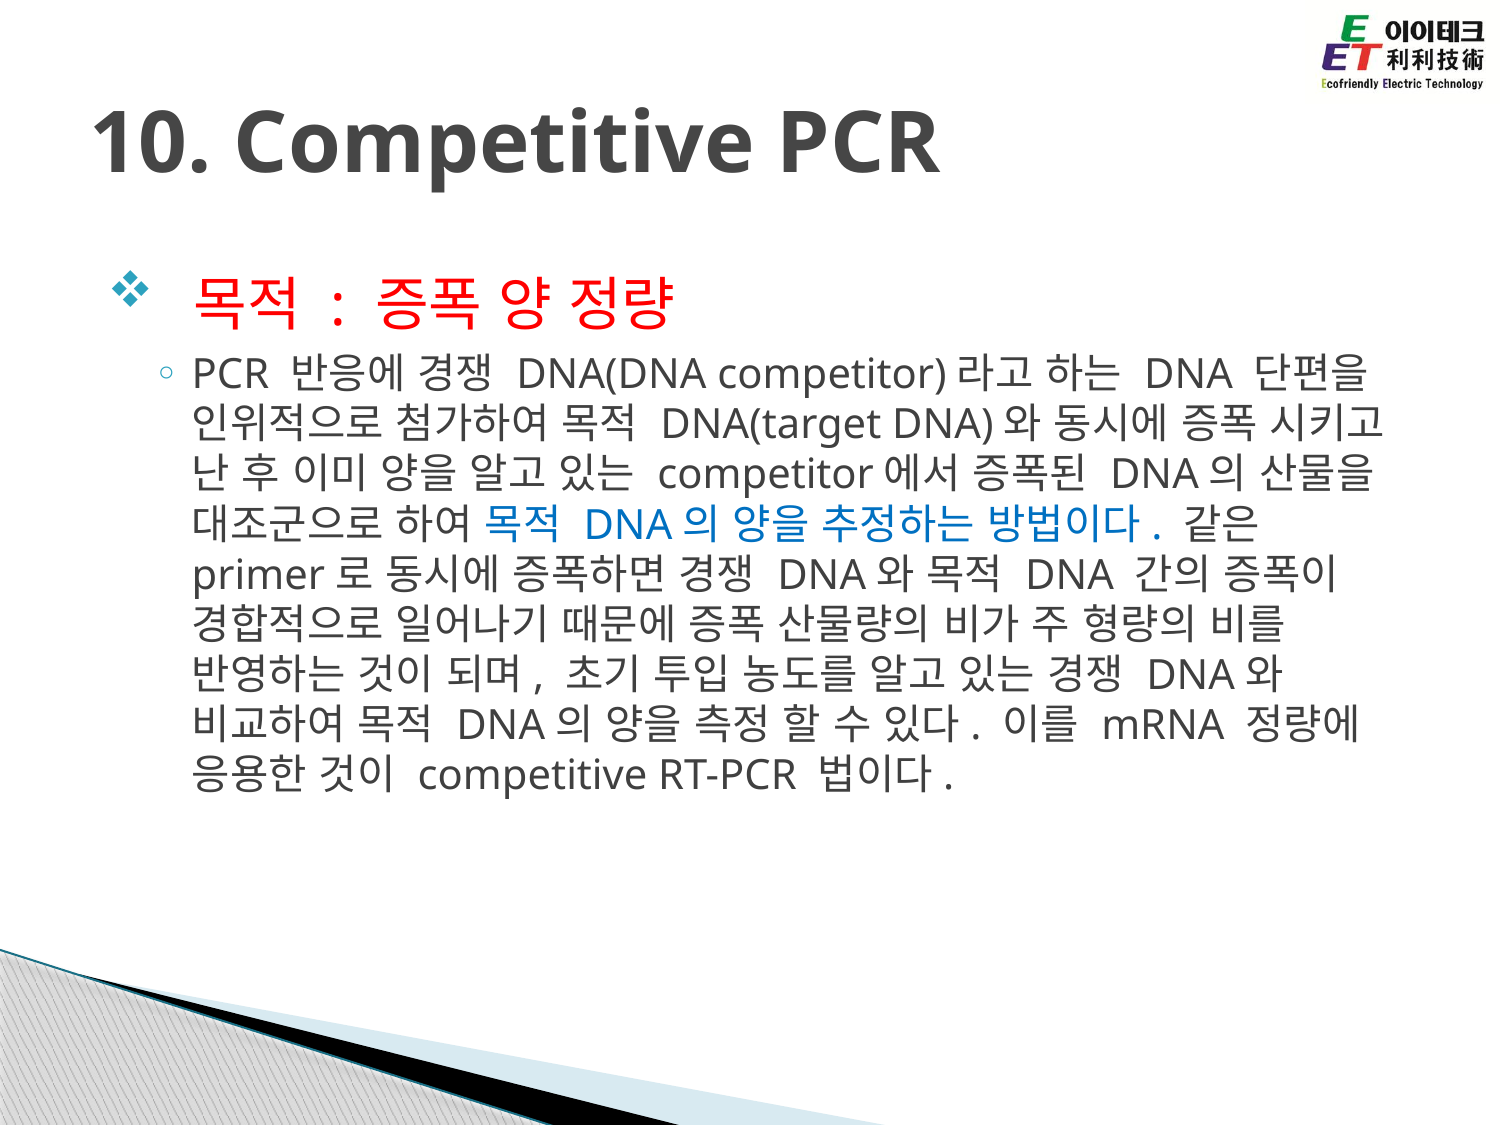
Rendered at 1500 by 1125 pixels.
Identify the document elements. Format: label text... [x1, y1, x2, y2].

picture [1305, 0, 1500, 105]
title 10. Competitive PCR [75, 45, 1425, 233]
list 목적 : 증폭 양 정량 PCR 반응에 경쟁 DNA(DNA competitor)라고 하는 DNA 단편을 인위적으로 첨가하여 목적 DNA(target DNA)와 동시에 증폭 시키고 난 후 이미 양을 알고 있는 competitor에서 증폭된 DNA의 산물을 대조군으로 하여 목적 DNA의 양을 추정하는 방법이다. 같은 primer로 동시에 증폭하면 경쟁 DNA와 목적 DNA 간의 증폭이 경합적으로 일어나기 때문에 증폭 산물량의 비가 주 형량의 비를 반영하는 것이 되며, 초기 투입 농도를 알고 있는 경쟁 DNA와 비교하여 목적 DNA의 양을 측정 할 수 있다. 이를 mRNA 정량에 응용한 것이 competitive RT-PCR 법이다. [75, 243, 1425, 986]
